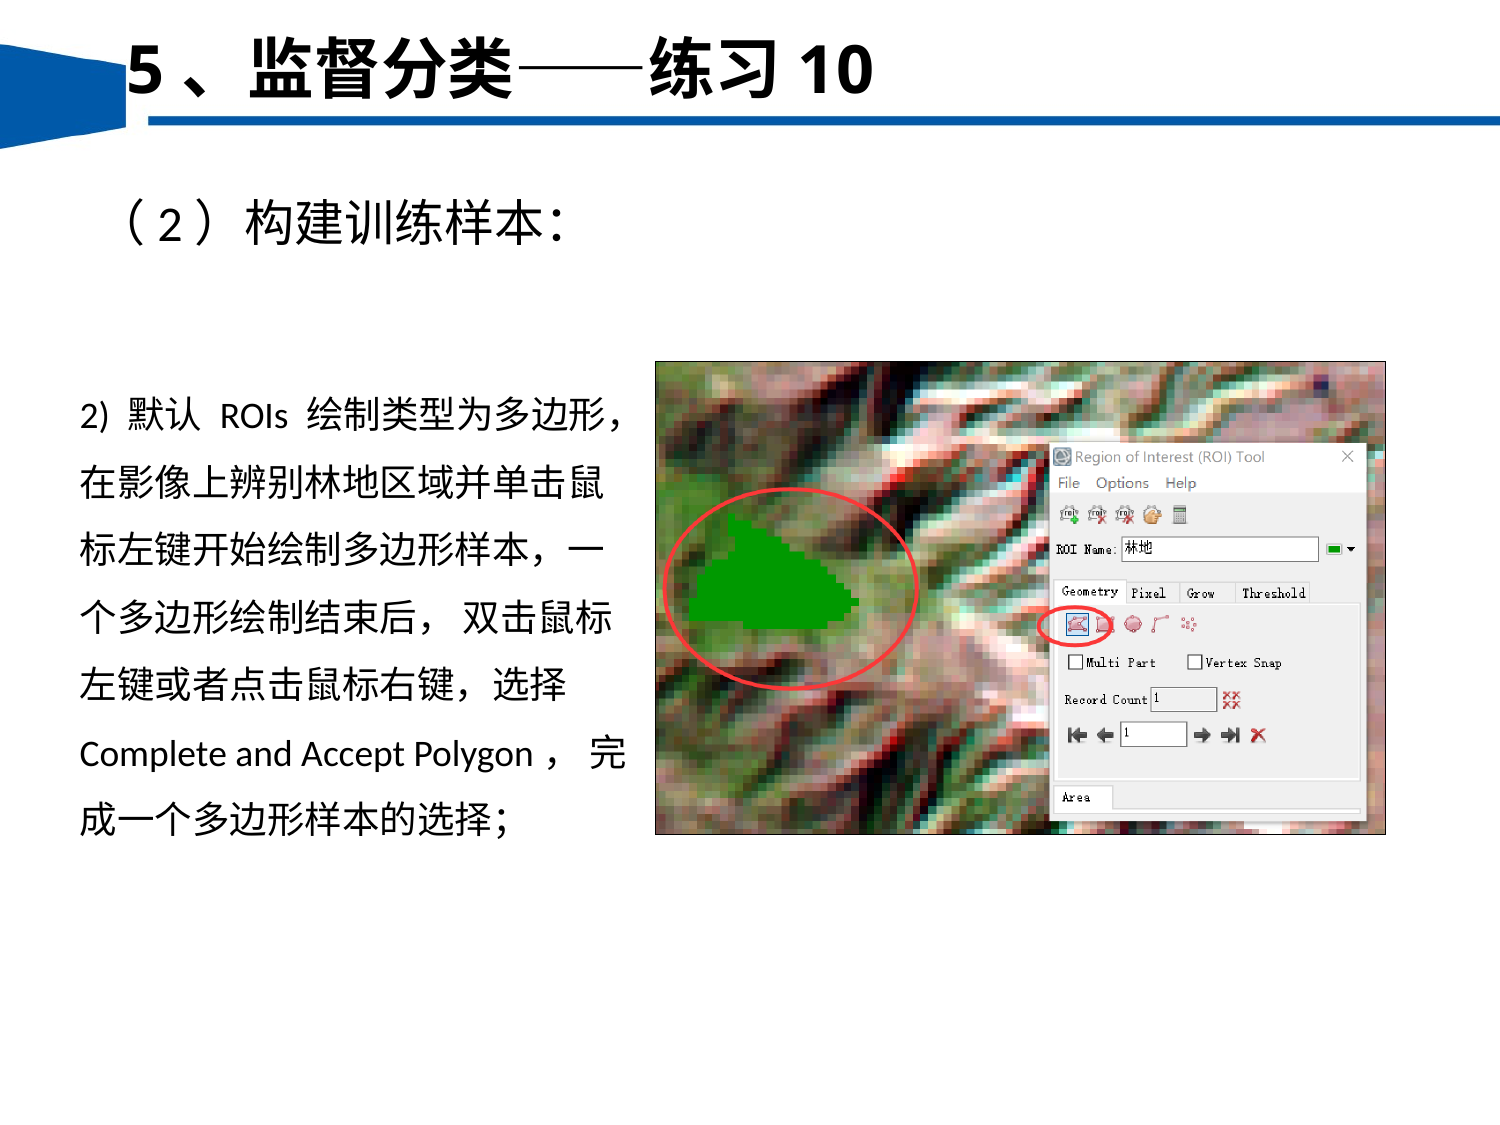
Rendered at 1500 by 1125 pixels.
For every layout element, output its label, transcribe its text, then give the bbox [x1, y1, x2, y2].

text_box 5、监督分类——练习10 [112, 19, 1500, 115]
text_box 2) 默认 ROIs 绘制类型为多边形，在影像上辨别林地区域并单击鼠标左键开始绘制多边形样本，一个多边形绘制结束后， 双击鼠标左键或者点击鼠标右键，选择 Complete and Accept Polygon， 完成一个多边形样本的选择； [64, 361, 644, 894]
picture [0, 0, 1500, 1125]
text_box （2）构建训练样本： [80, 184, 1469, 915]
